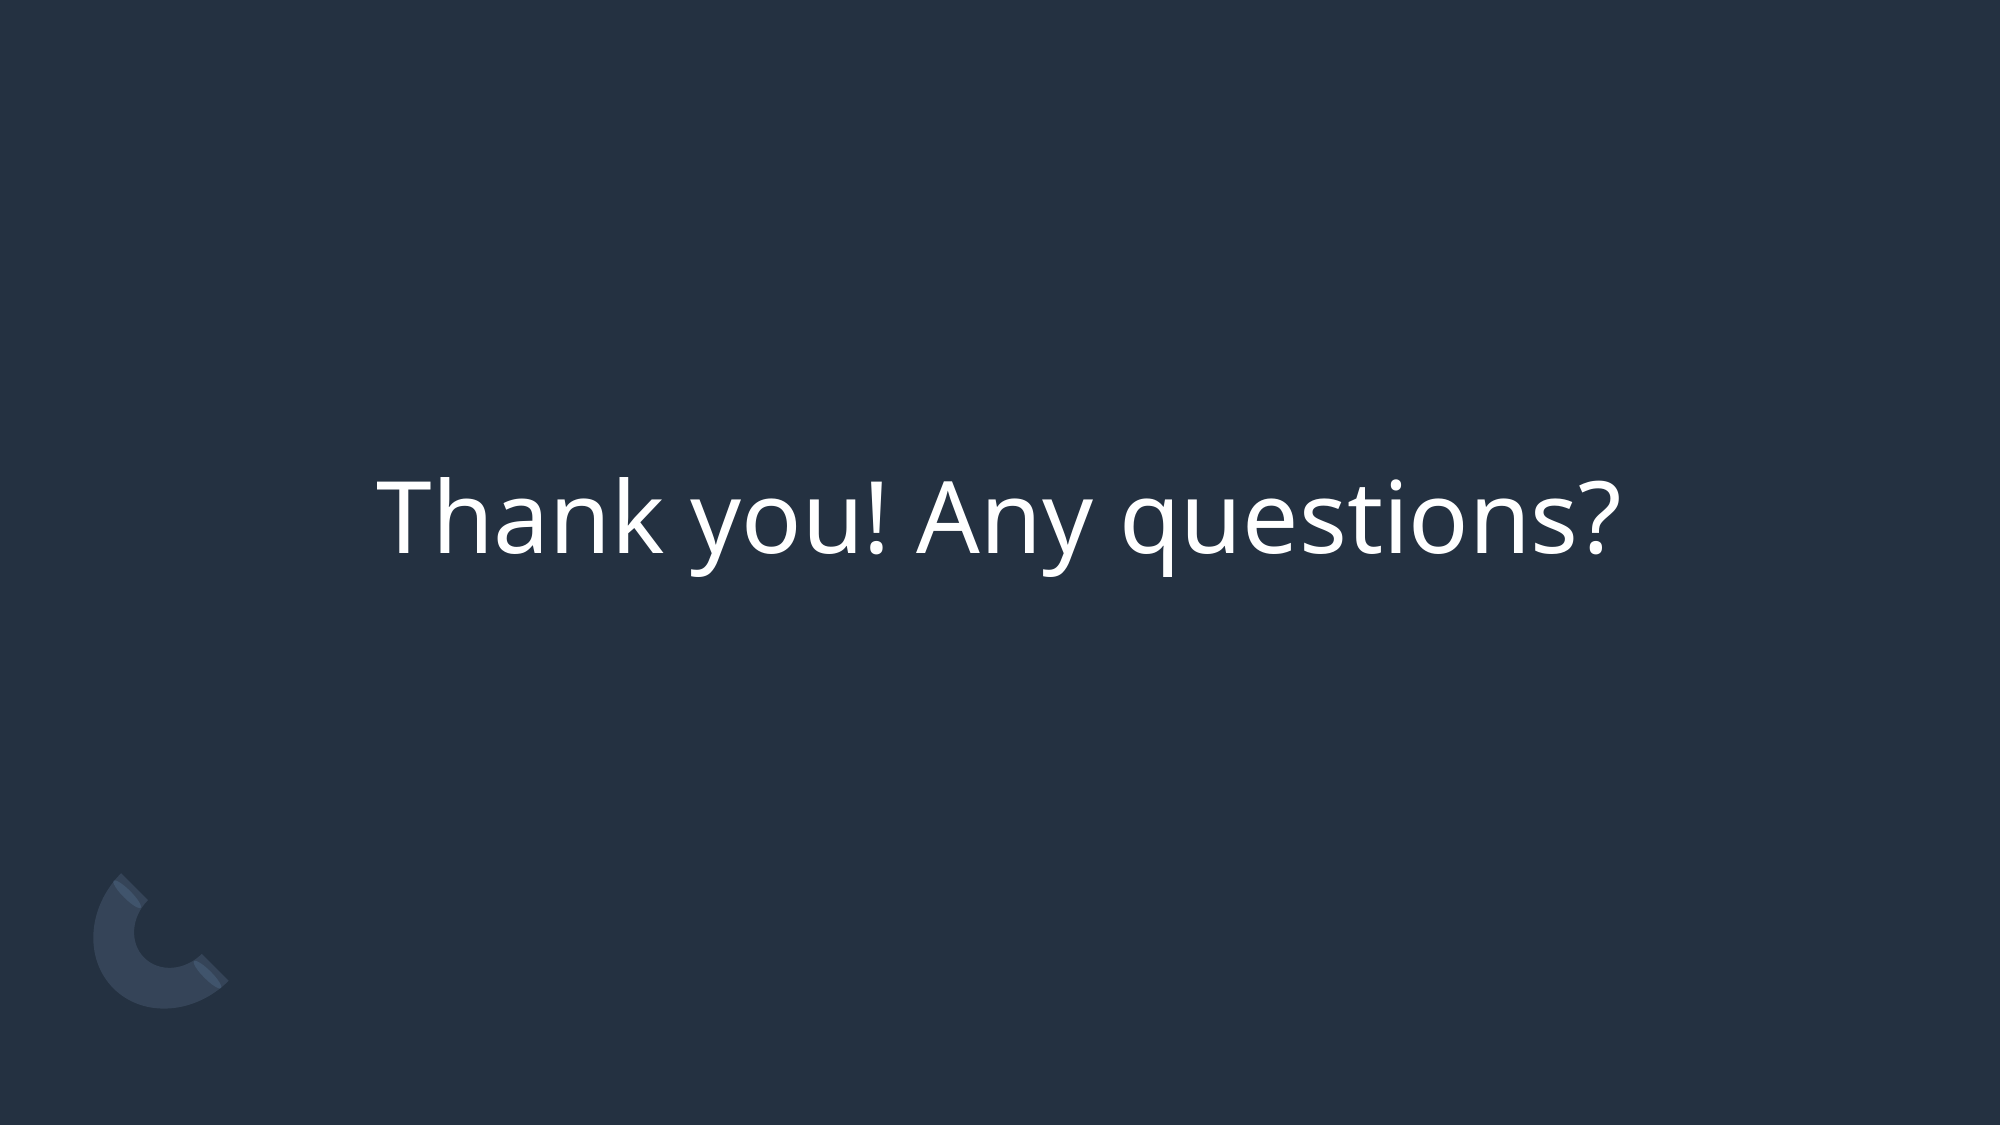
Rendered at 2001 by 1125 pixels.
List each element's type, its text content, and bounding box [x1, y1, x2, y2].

title Thank you! Any questions? [90, 453, 1910, 672]
